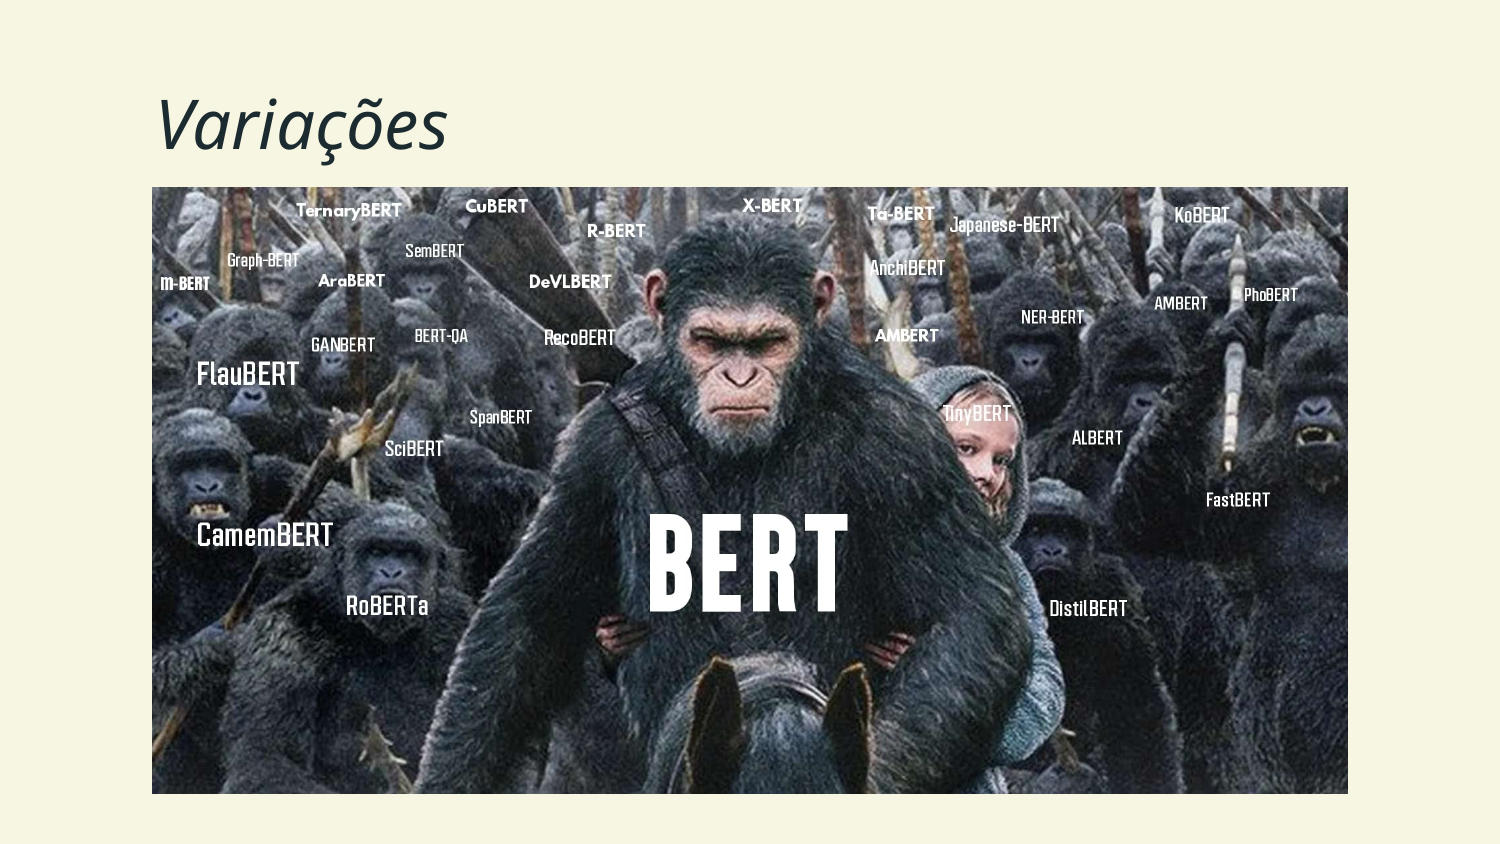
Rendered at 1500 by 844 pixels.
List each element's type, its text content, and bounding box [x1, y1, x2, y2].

title Variações [140, 65, 1360, 236]
picture [152, 187, 1348, 794]
